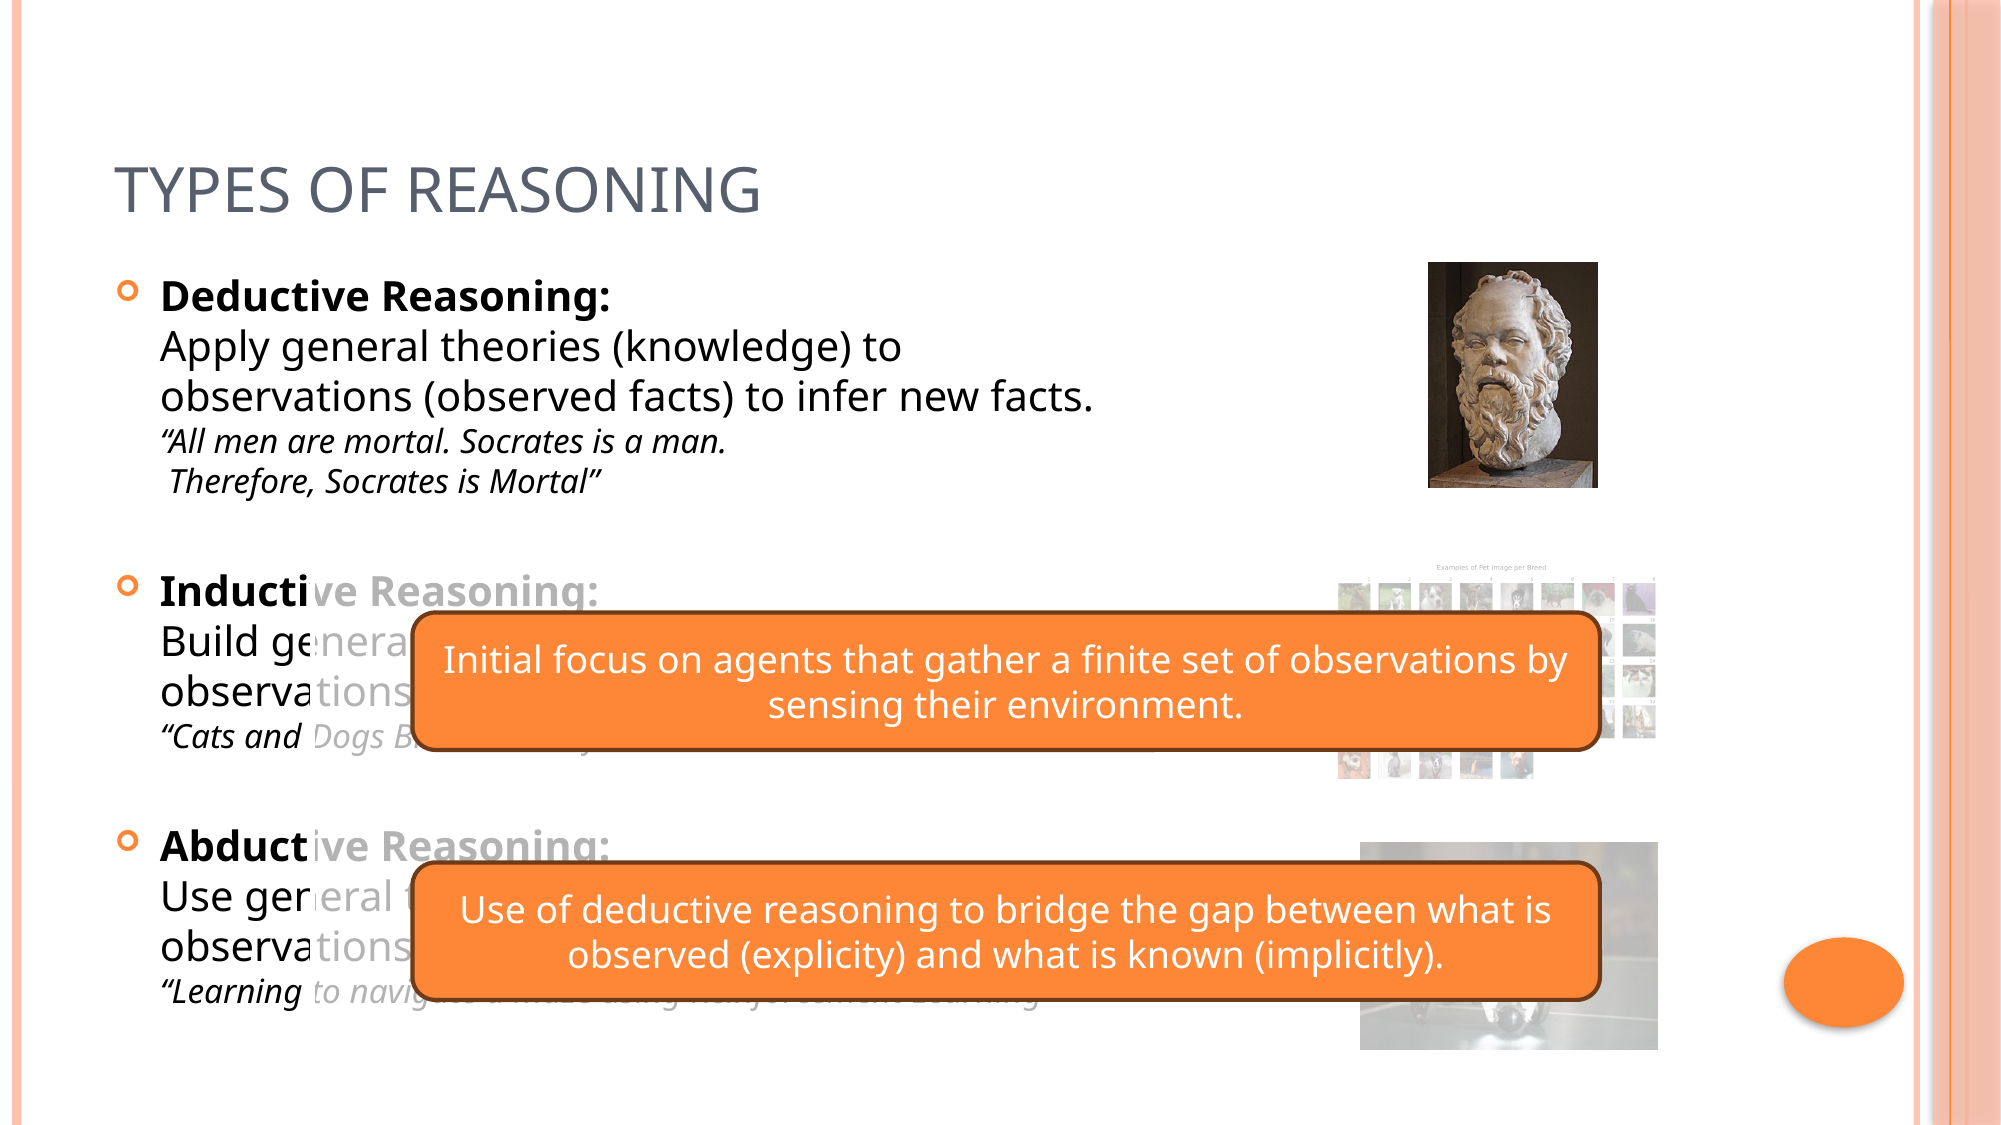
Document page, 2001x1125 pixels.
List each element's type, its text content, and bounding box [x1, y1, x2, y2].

picture [1359, 842, 1663, 1051]
list Deductive Reasoning: Apply general theories (knowledge) to observations (observed facts) to infer new facts. “All men are mortal. Socrates is a man. Therefore, Socrates is Mortal” Inductive Reasoning: Build general theories (knowledge) from observations (facts). “Cats and Dogs Breeds Classification Dataset” Abductive Reasoning: Use general theories (knowledge) and incomplete observations to get the most plausible conclusion. “Learning to navigate a maze using Reinforcement Learning” [99, 262, 1734, 1062]
title Types of Reasoning [99, 45, 1734, 233]
text_box Use of deductive reasoning to bridge the gap between what is observed (explicity) and what is known (implicitly). [410, 860, 1354, 1003]
text_box [310, 523, 1677, 1077]
picture [1334, 561, 1659, 788]
picture [1427, 261, 1599, 488]
text_box Initial focus on agents that gather a finite set of observations by sensing their environment. [410, 610, 1329, 753]
